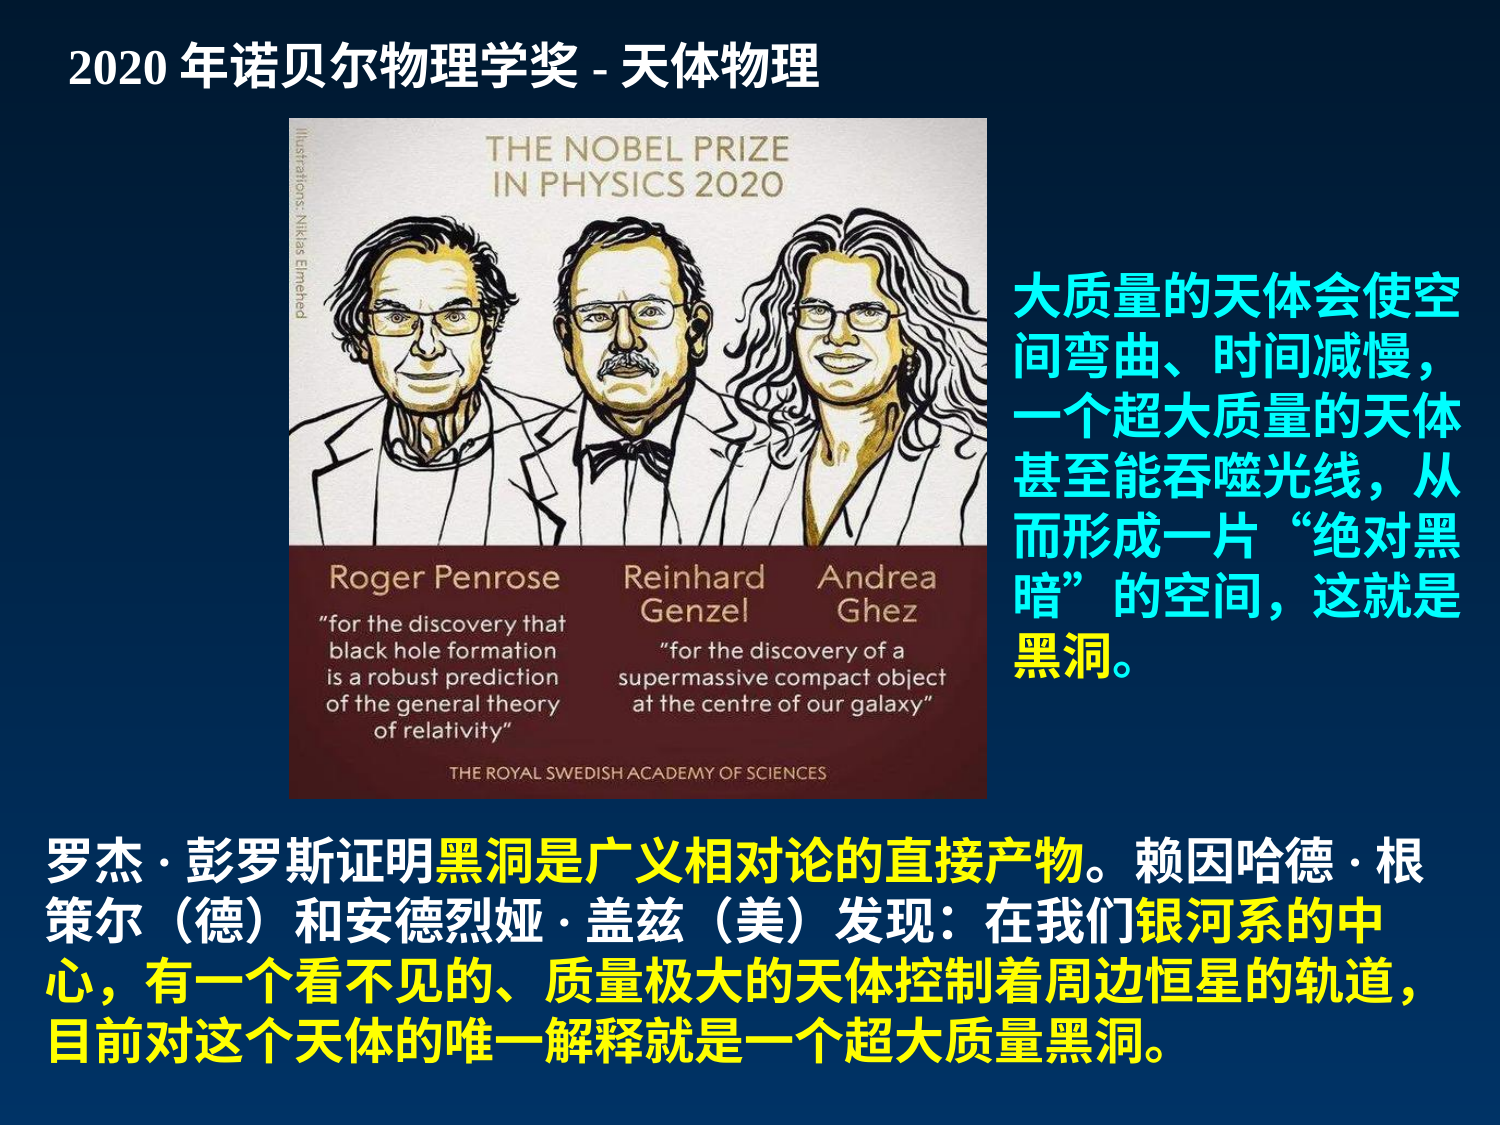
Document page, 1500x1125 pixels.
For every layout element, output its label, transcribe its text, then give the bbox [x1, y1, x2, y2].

text_box 大质量的天体会使空间弯曲、时间减慢，一个超大质量的天体甚至能吞噬光线，从而形成一片“绝对黑暗”的空间，这就是黑洞。 [998, 257, 1489, 693]
text_box 罗杰·彭罗斯证明黑洞是广义相对论的直接产物。赖因哈德·根策尔（德）和安德烈娅·盖兹（美）发现：在我们银河系的中心，有一个看不见的、质量极大的天体控制着周边恒星的轨道，目前对这个天体的唯一解释就是一个超大质量黑洞。 [29, 822, 1471, 1078]
picture [288, 118, 987, 799]
text_box 2020年诺贝尔物理学奖-天体物理 [53, 26, 1046, 102]
